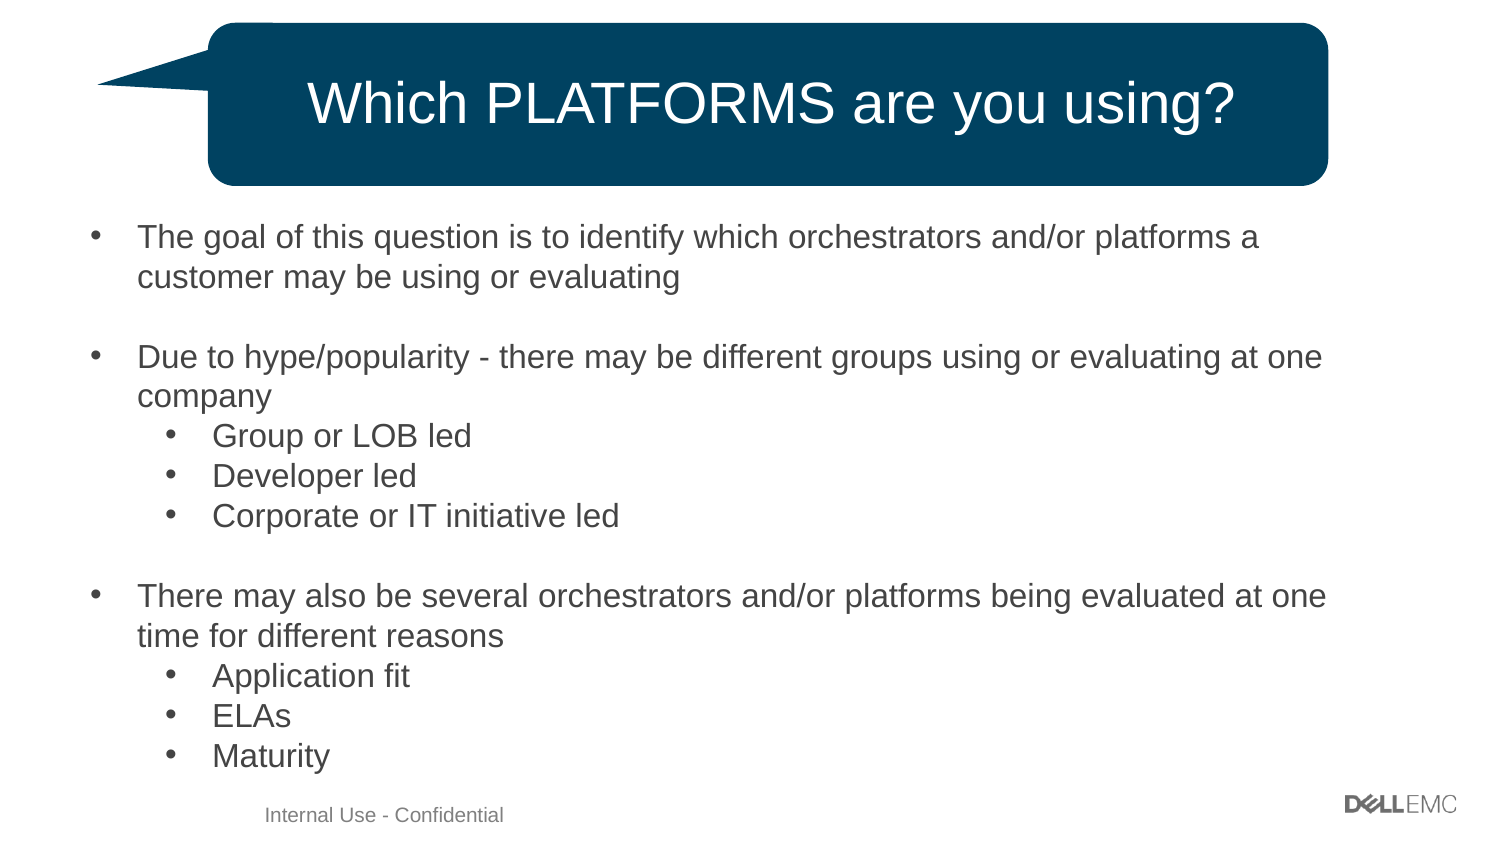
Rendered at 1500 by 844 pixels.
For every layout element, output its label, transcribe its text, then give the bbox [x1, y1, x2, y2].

picture [1370, 793, 1457, 814]
text_box Which PLATFORMS are you using? [97, 22, 1329, 186]
text_box The goal of this question is to identify which orchestrators and/or platforms a customer may be using or evaluating Due to hype/popularity - there may be different groups using or evaluating at one company Group or LOB led Developer led Corporate or IT initiative led There may also be several orchestrators and/or platforms being evaluated at one time for different reasons Application fit ELAs Maturity [75, 207, 1370, 844]
